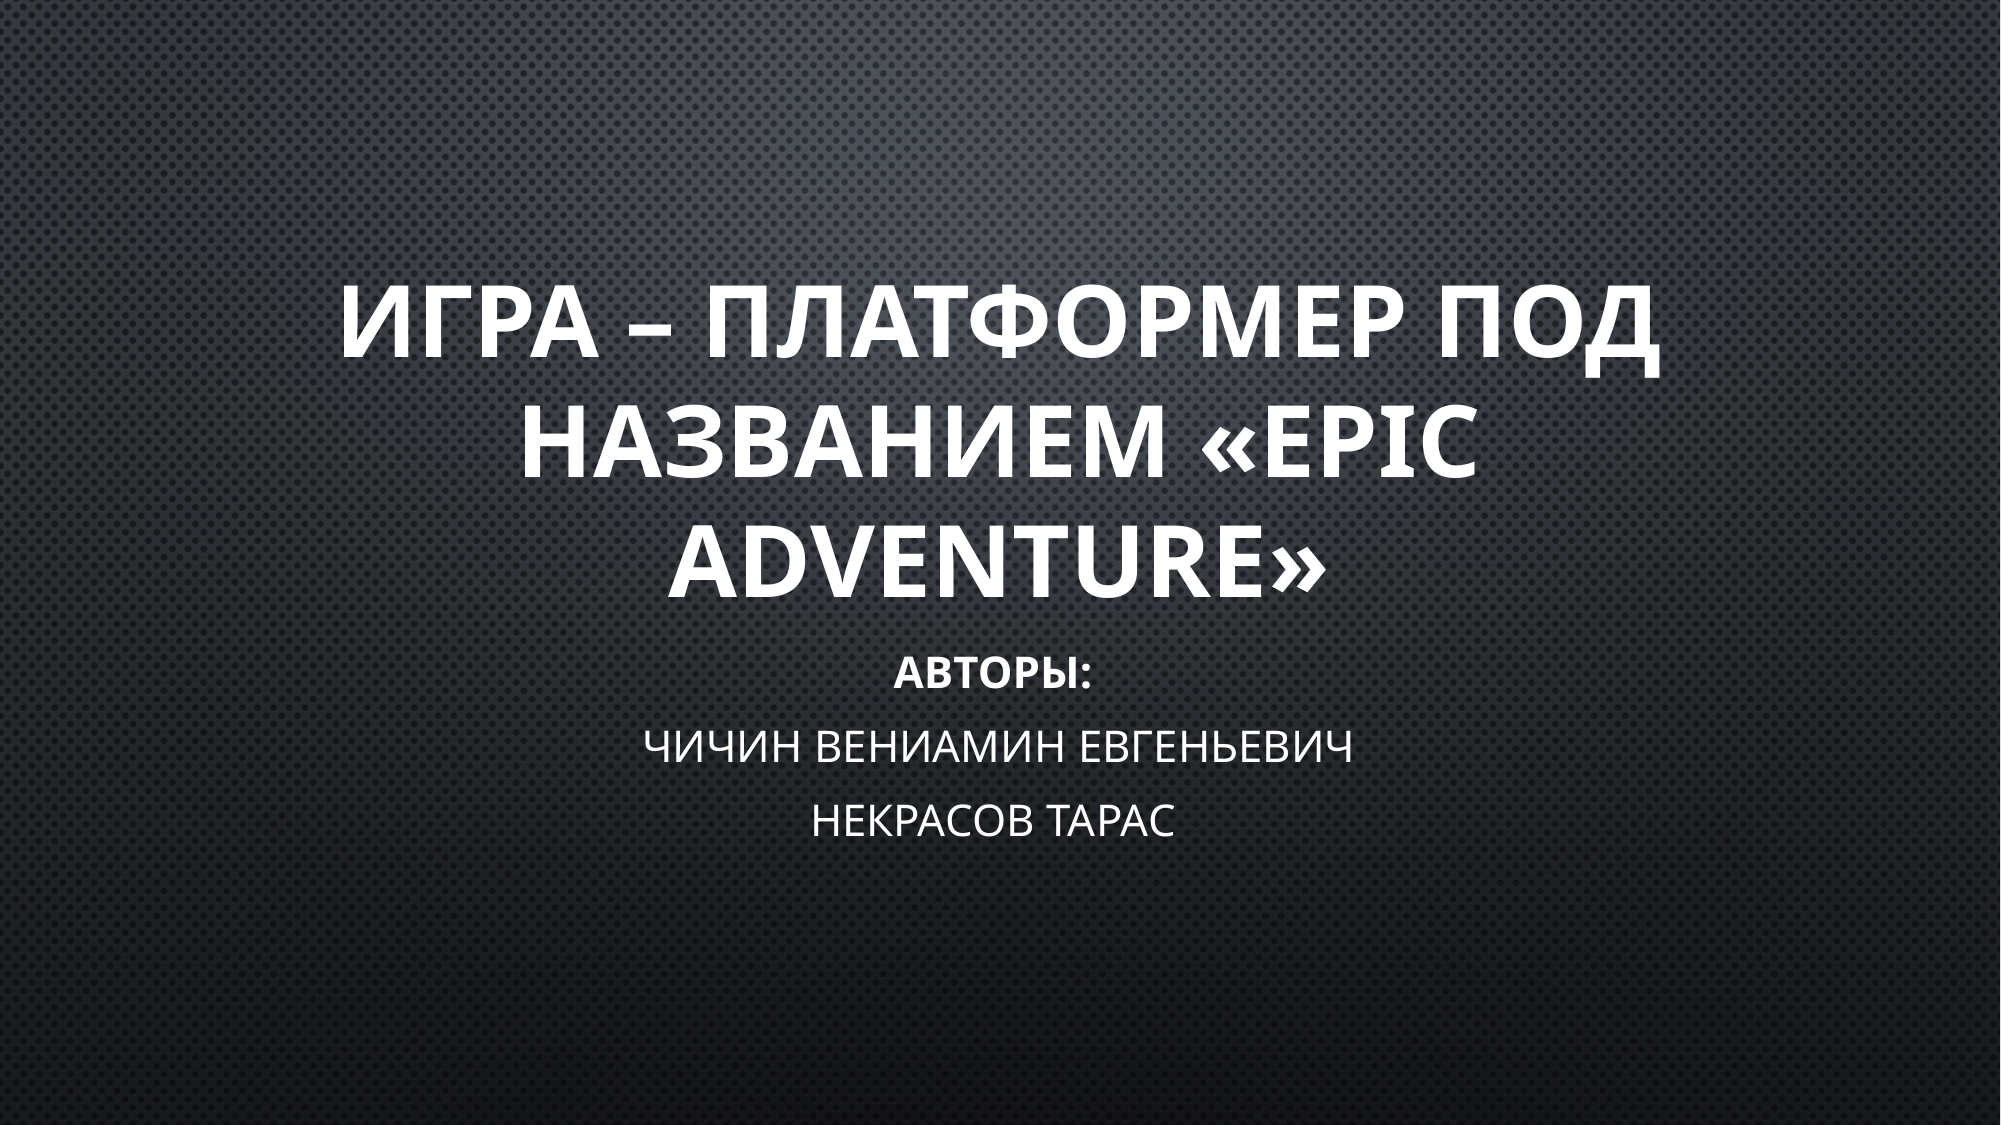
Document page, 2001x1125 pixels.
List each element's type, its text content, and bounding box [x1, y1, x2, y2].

title Игра – Платформер под названием «Epic Adventure» [287, 99, 1711, 625]
subtitle Авторы: Чичин Вениамин Евгеньевич Некрасов Тарас [287, 637, 1711, 950]
